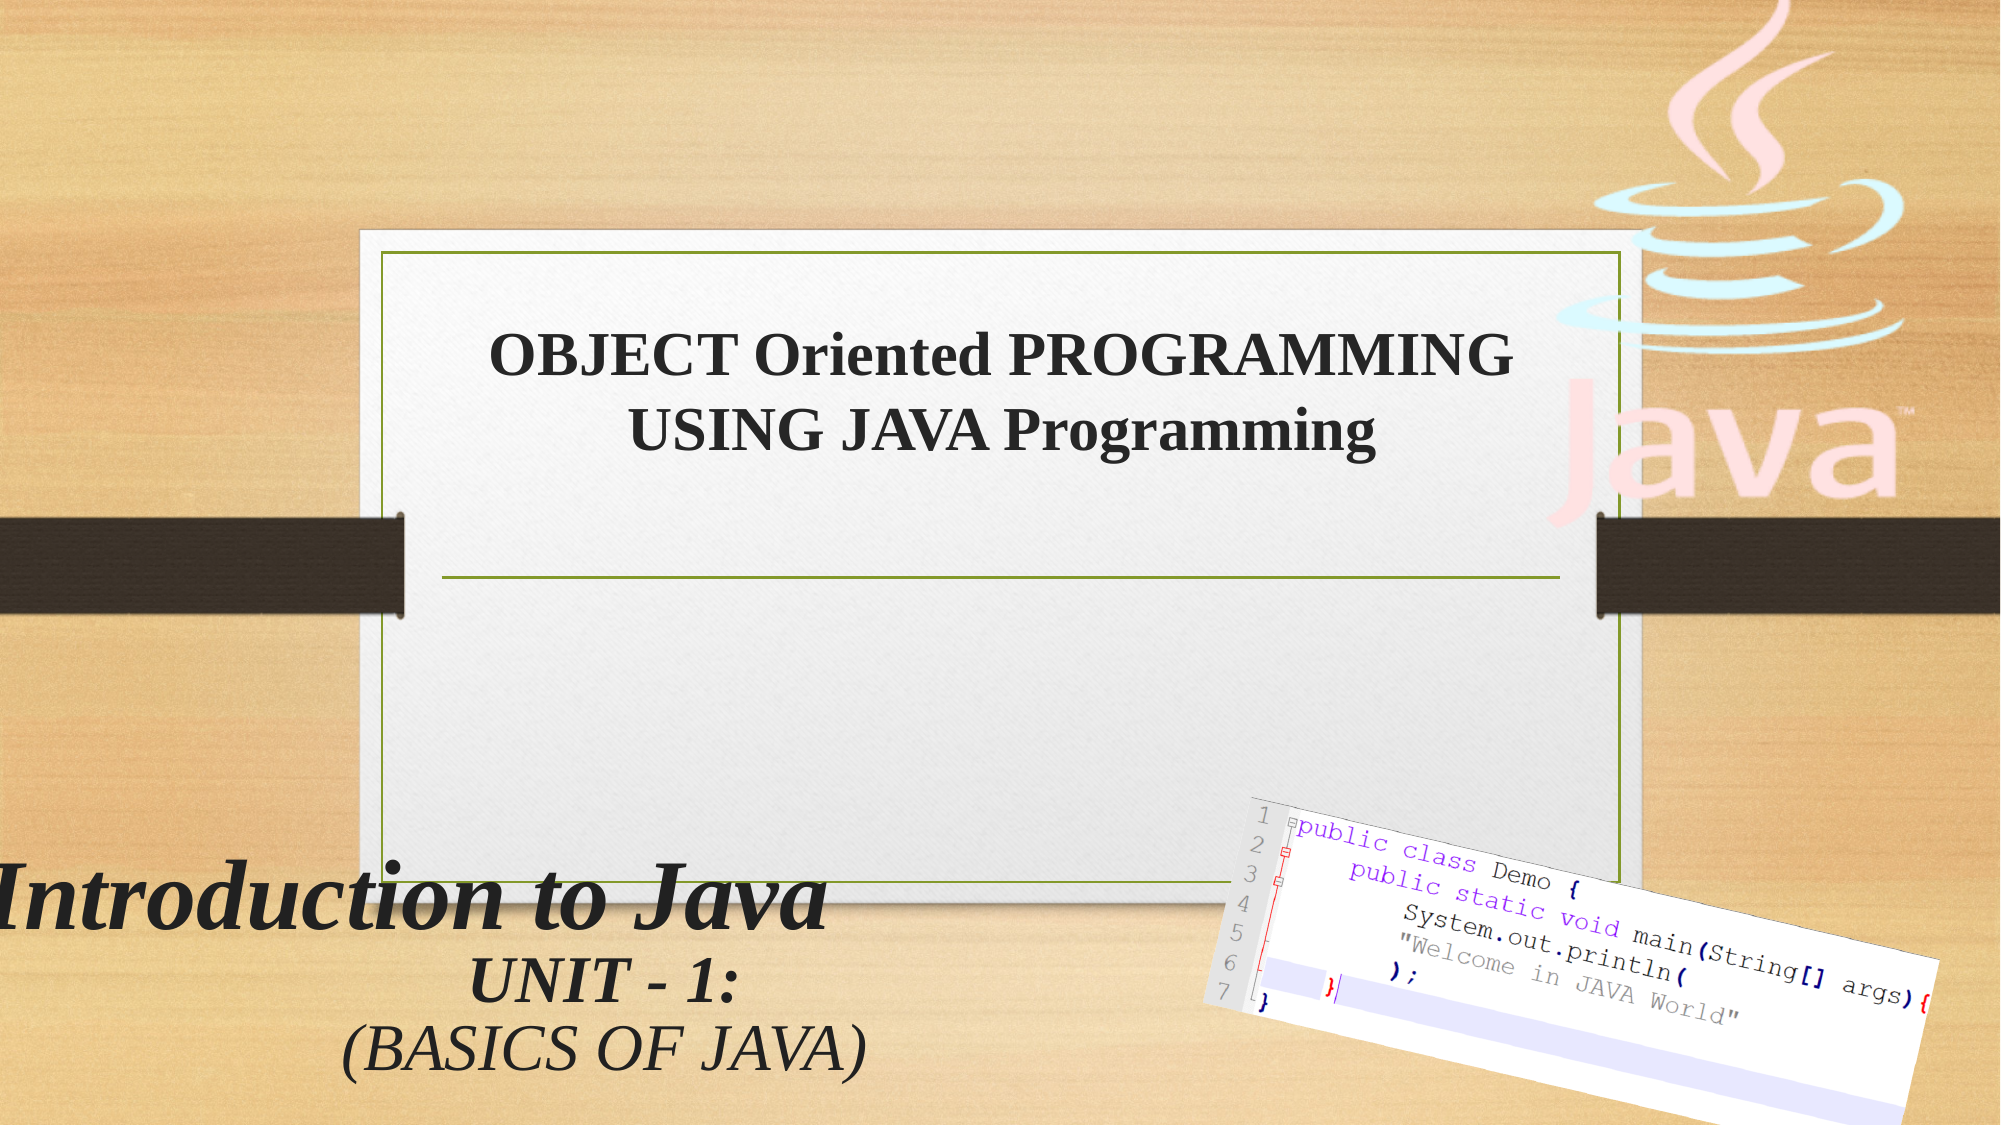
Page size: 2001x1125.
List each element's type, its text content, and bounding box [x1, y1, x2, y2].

text_box Unit - 1: (Basics of Java) [99, 907, 1110, 1124]
title OBJECT Oriented PROGRAMMING USING JAVA Programming [407, 285, 1326, 566]
picture [0, 0, 2001, 1125]
text_box Introduction to Java [0, 772, 955, 1007]
